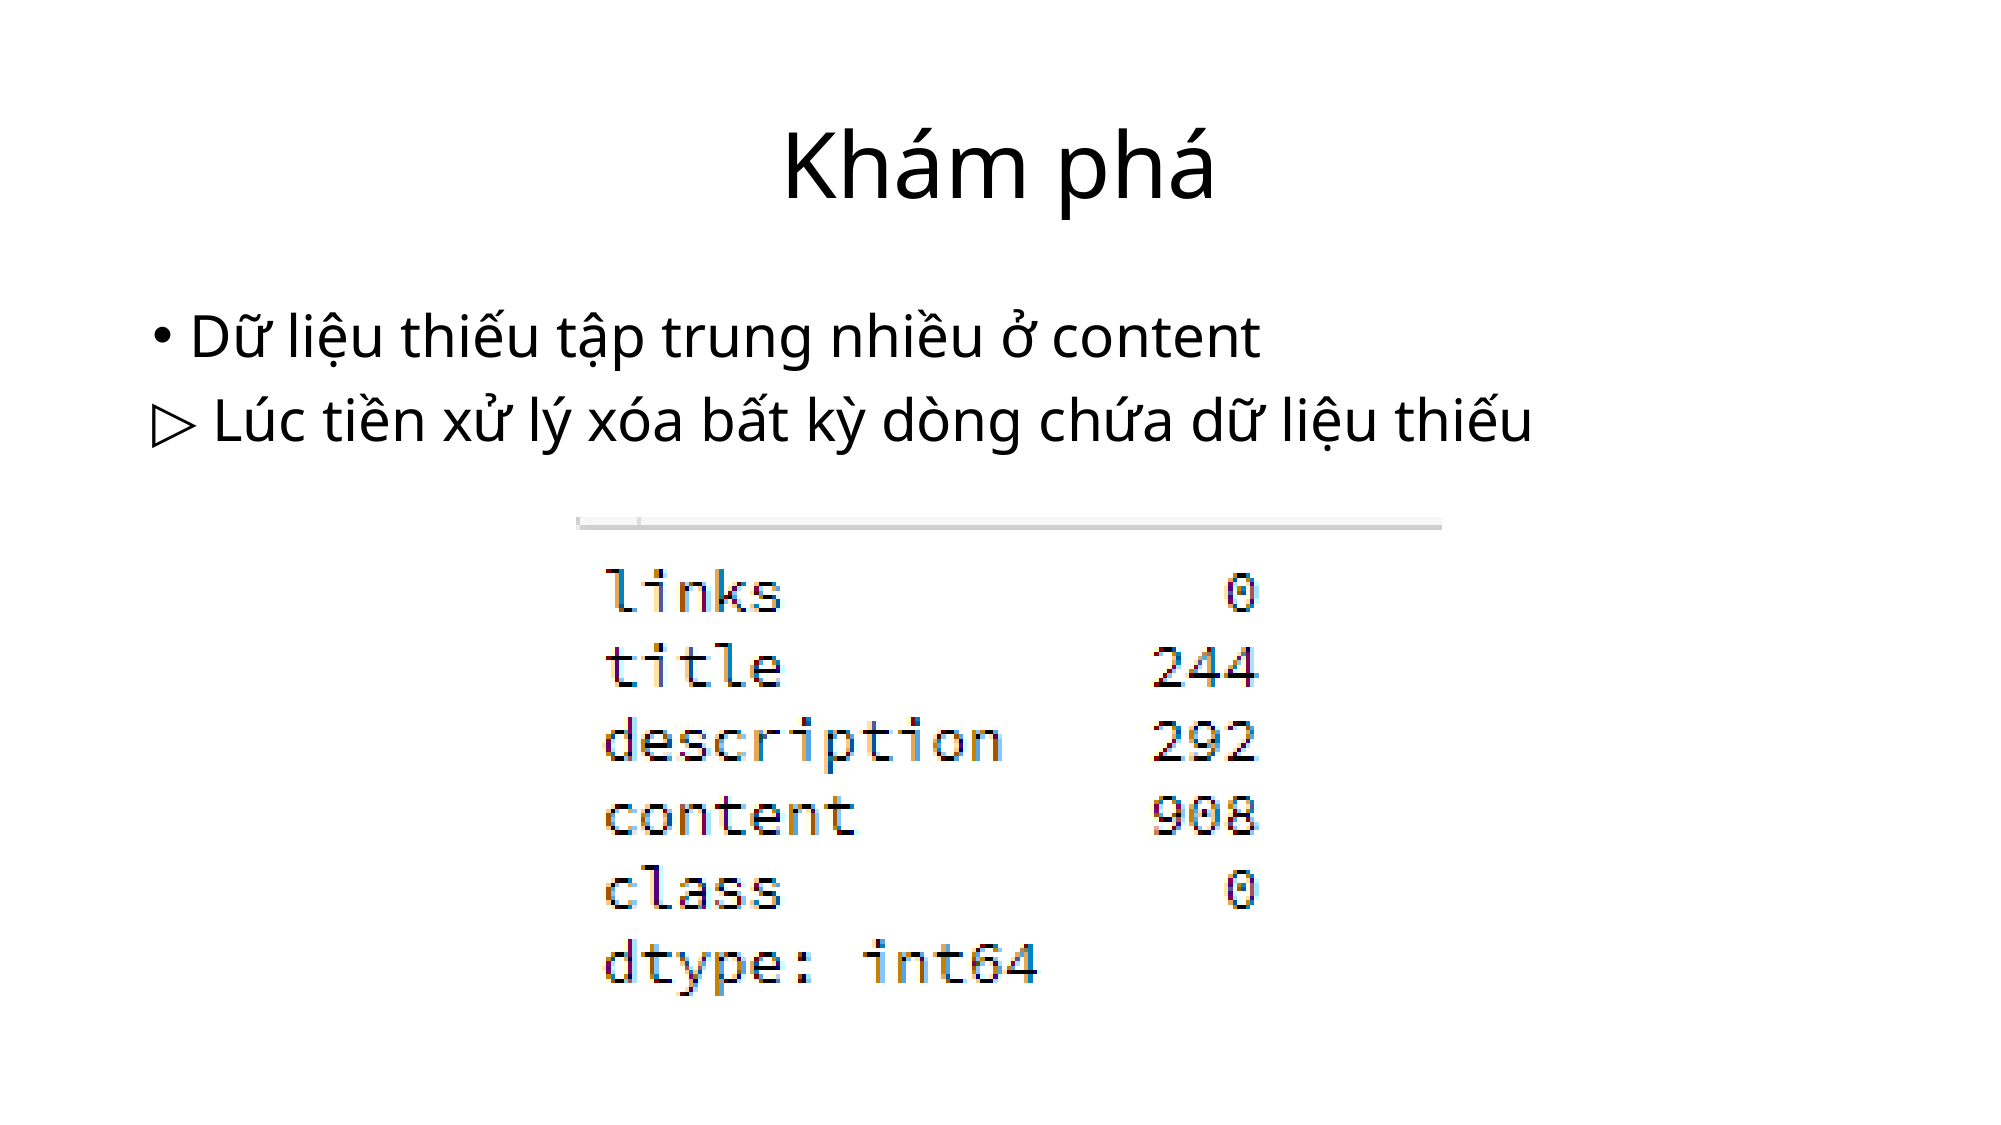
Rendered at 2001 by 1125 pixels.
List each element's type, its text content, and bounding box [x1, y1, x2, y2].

list Dữ liệu thiếu tập trung nhiều ở content ▷ Lúc tiền xử lý xóa bất kỳ dòng chứa dữ liệu thiếu [137, 299, 1863, 1014]
picture [558, 517, 1442, 1014]
title Khám phá [137, 59, 1863, 278]
